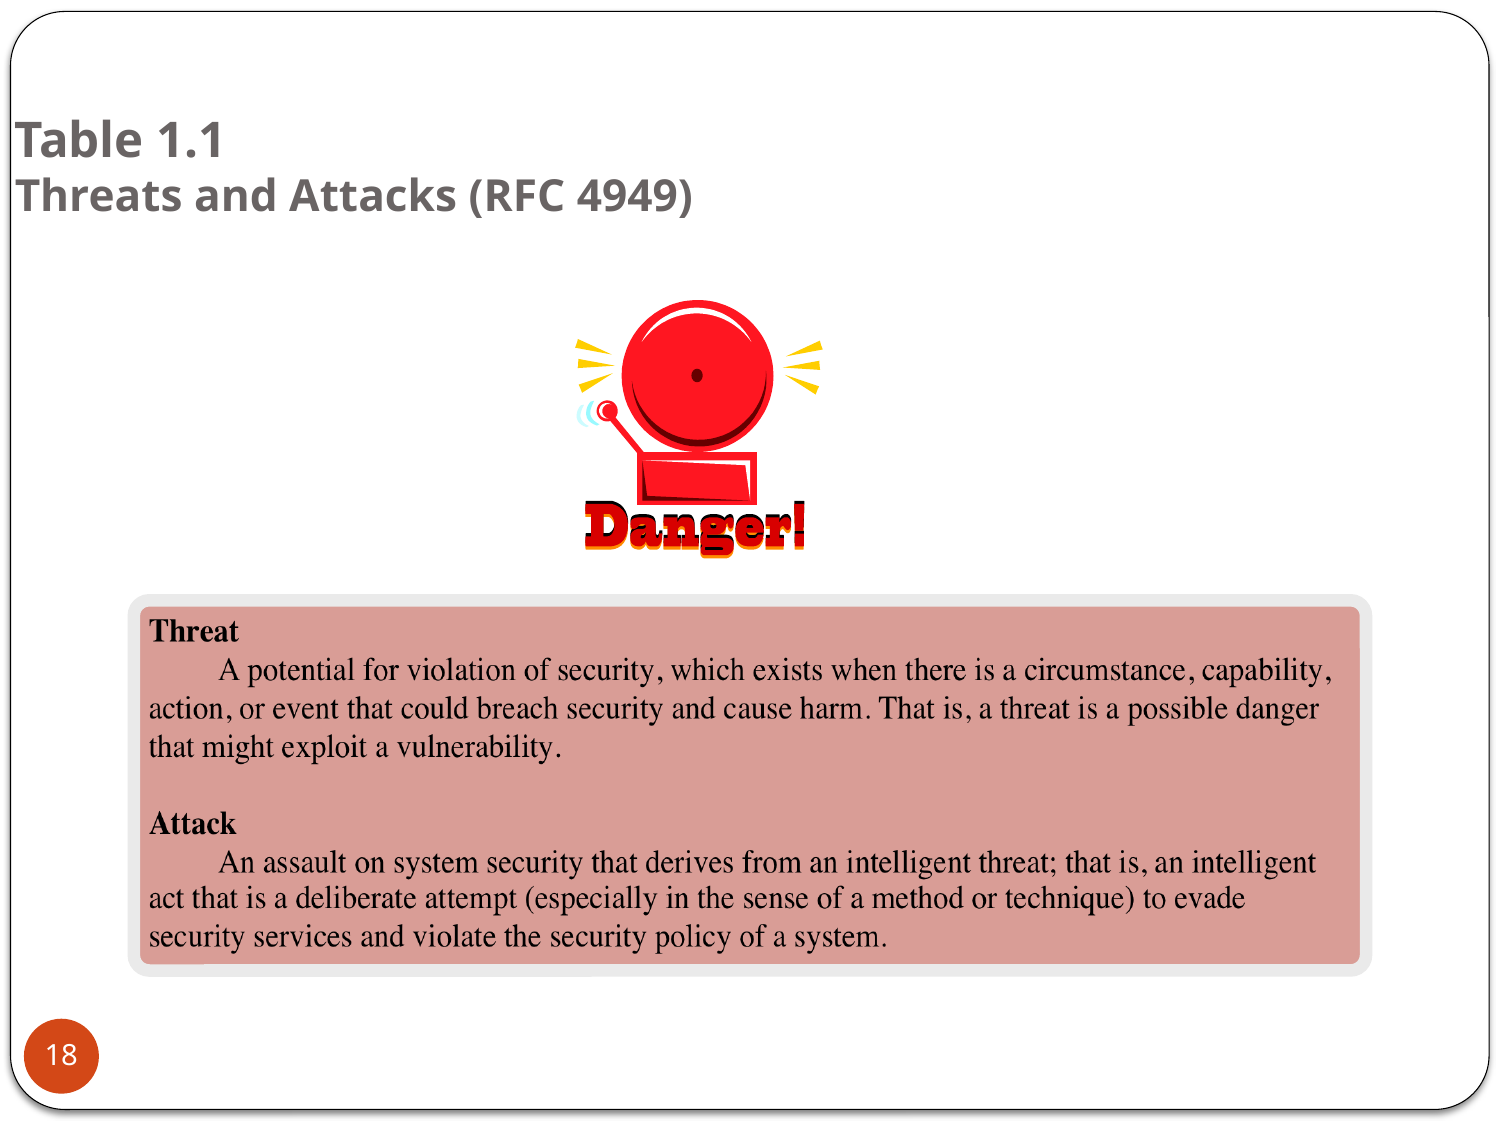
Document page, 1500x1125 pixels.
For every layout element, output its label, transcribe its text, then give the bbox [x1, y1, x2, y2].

picture [133, 600, 1367, 971]
title Table 1.1 Threats and Attacks (RFC 4949) [0, 99, 1500, 305]
picture [574, 299, 823, 559]
slide_number 18 [23, 1018, 99, 1094]
